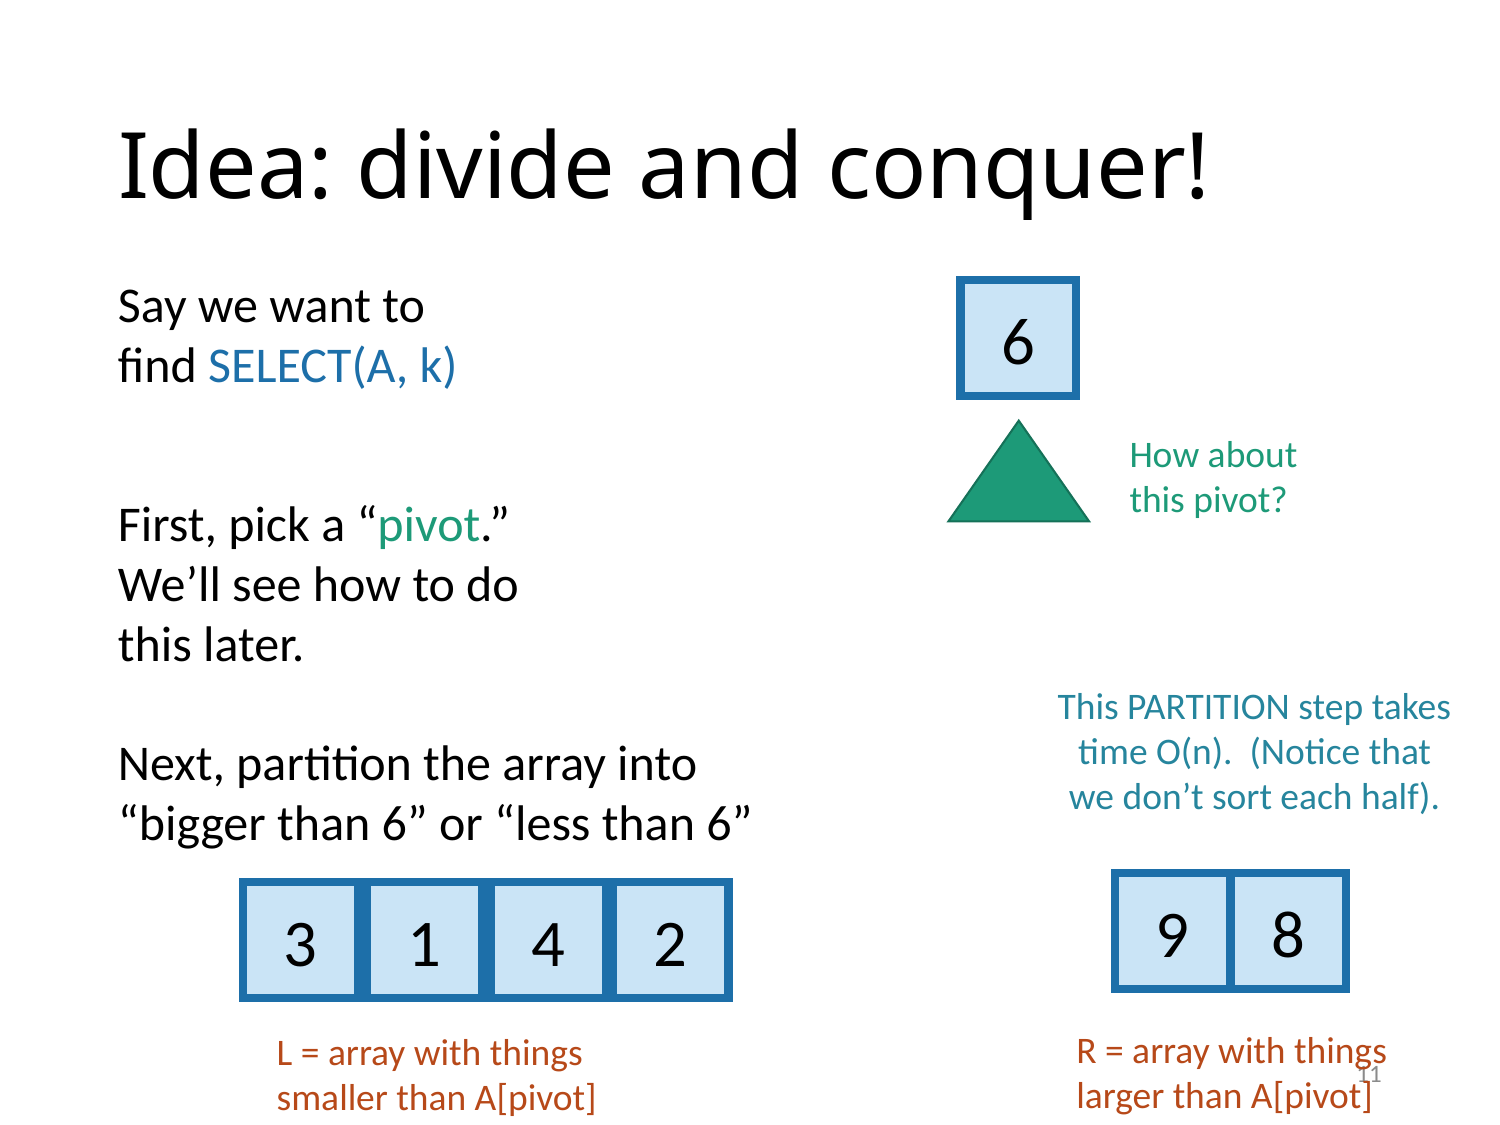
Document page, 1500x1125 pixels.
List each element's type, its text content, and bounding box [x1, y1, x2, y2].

text_box 6 [960, 279, 1077, 397]
text_box 9 [1114, 872, 1230, 990]
text_box Say we want to find SELECT(A, k) [103, 265, 499, 401]
text_box How about this pivot? [1114, 422, 1370, 528]
text_box 3 [242, 881, 360, 999]
text_box [946, 418, 1092, 523]
text_box First, pick a “pivot.” We’ll see how to do this later. [103, 483, 549, 679]
slide_number 11 [1059, 1042, 1397, 1103]
text_box Next, partition the array into “bigger than 6” or “less than 6” [103, 723, 777, 858]
text_box 1 [366, 881, 484, 999]
text_box 2 [612, 881, 730, 999]
text_box R = array with things larger than A[pivot] [1061, 1018, 1499, 1124]
text_box L = array with things smaller than A[pivot] [261, 1020, 699, 1125]
title Idea: divide and conquer! [103, 59, 1397, 278]
text_box 8 [1230, 872, 1347, 990]
text_box This PARTITION step takes time O(n). (Notice that we don’t sort each half). [1040, 674, 1469, 825]
text_box 4 [490, 881, 607, 999]
